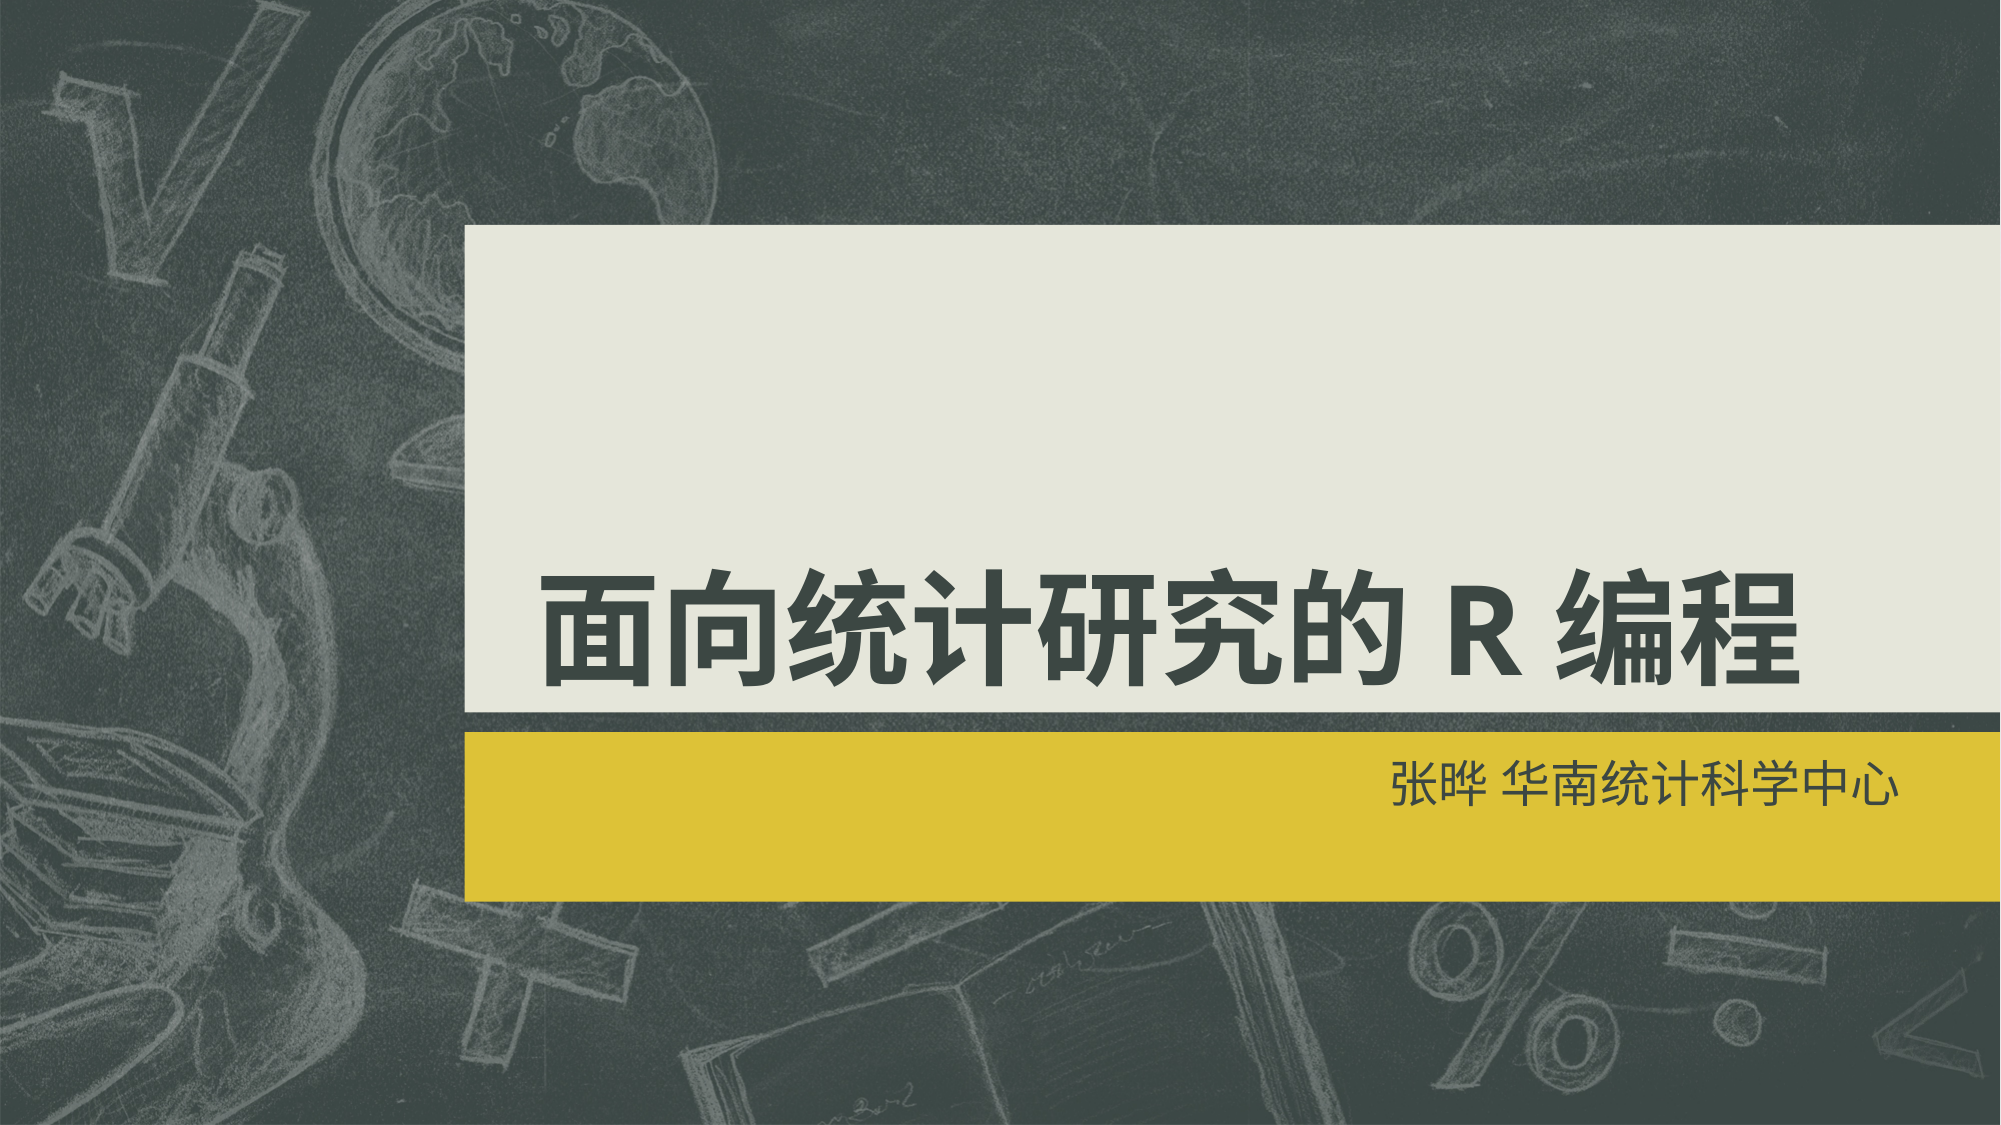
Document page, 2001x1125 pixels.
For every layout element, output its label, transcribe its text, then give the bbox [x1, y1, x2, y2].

picture [0, 0, 2001, 1125]
subtitle 张晔 华南统计科学中心 [520, 744, 1916, 887]
title 面向统计研究的R编程 [520, 318, 1916, 711]
